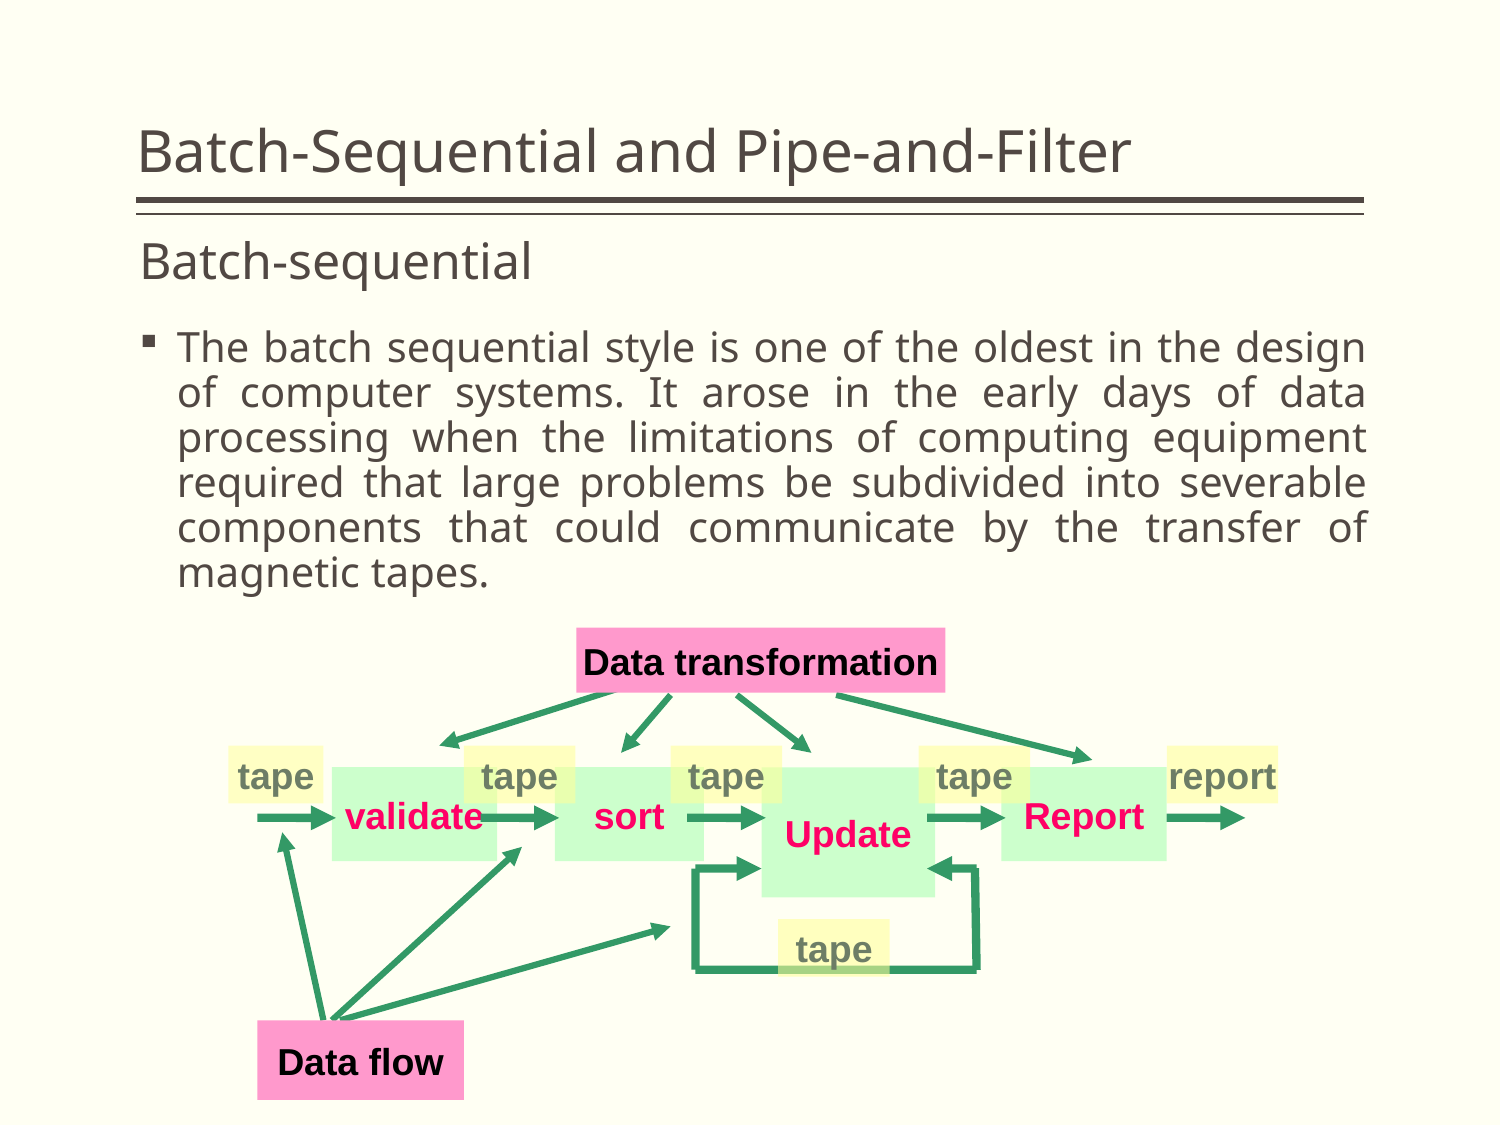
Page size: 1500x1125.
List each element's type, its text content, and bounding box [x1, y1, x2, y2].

title Batch-Sequential and Pipe-and-Filter [135, 12, 1364, 193]
list Batch-sequential The batch sequential style is one of the oldest in the design of computer systems. It arose in the early days of data processing when the limitations of computing equipment required that large problems be subdivided into severable components that could communicate by the transfer of magnetic tapes. [139, 221, 1368, 643]
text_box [228, 627, 1279, 1100]
